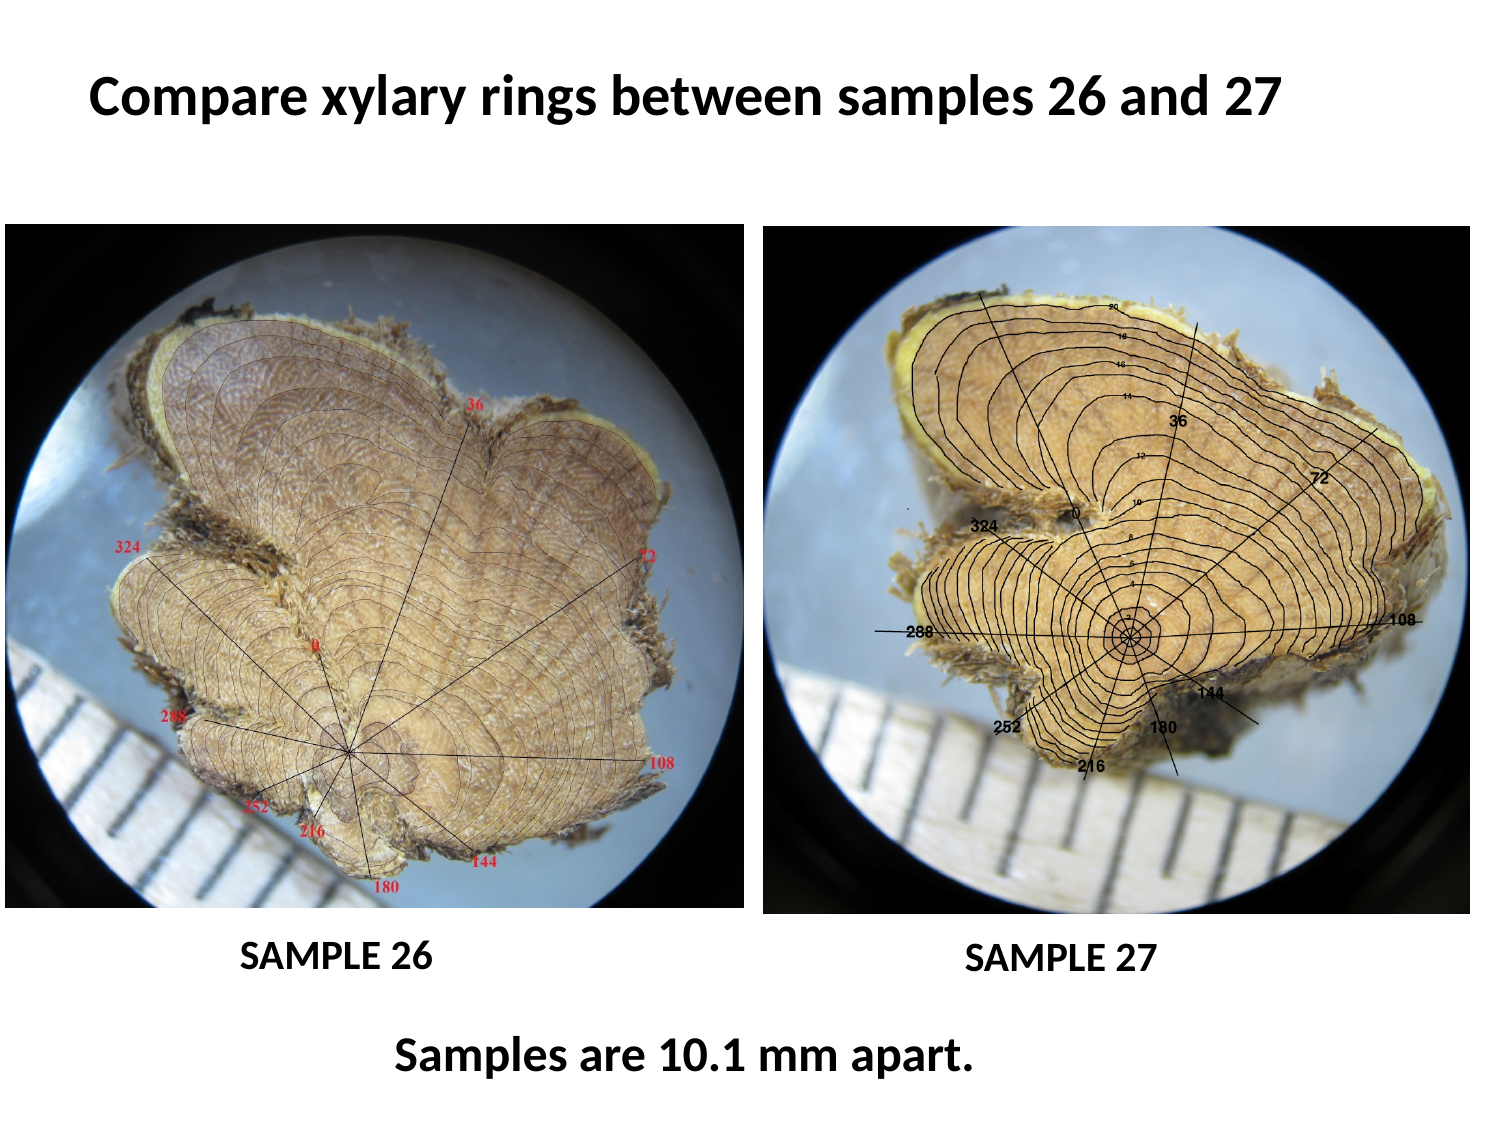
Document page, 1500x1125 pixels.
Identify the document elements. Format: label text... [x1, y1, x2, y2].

text_box Samples are 10.1 mm apart. [379, 1013, 991, 1125]
text_box SAMPLE 27 [950, 922, 1425, 987]
picture [5, 224, 744, 908]
text_box Compare xylary rings between samples 26 and 27 [75, 50, 1388, 135]
picture [763, 225, 1471, 914]
text_box SAMPLE 26 [224, 920, 613, 985]
